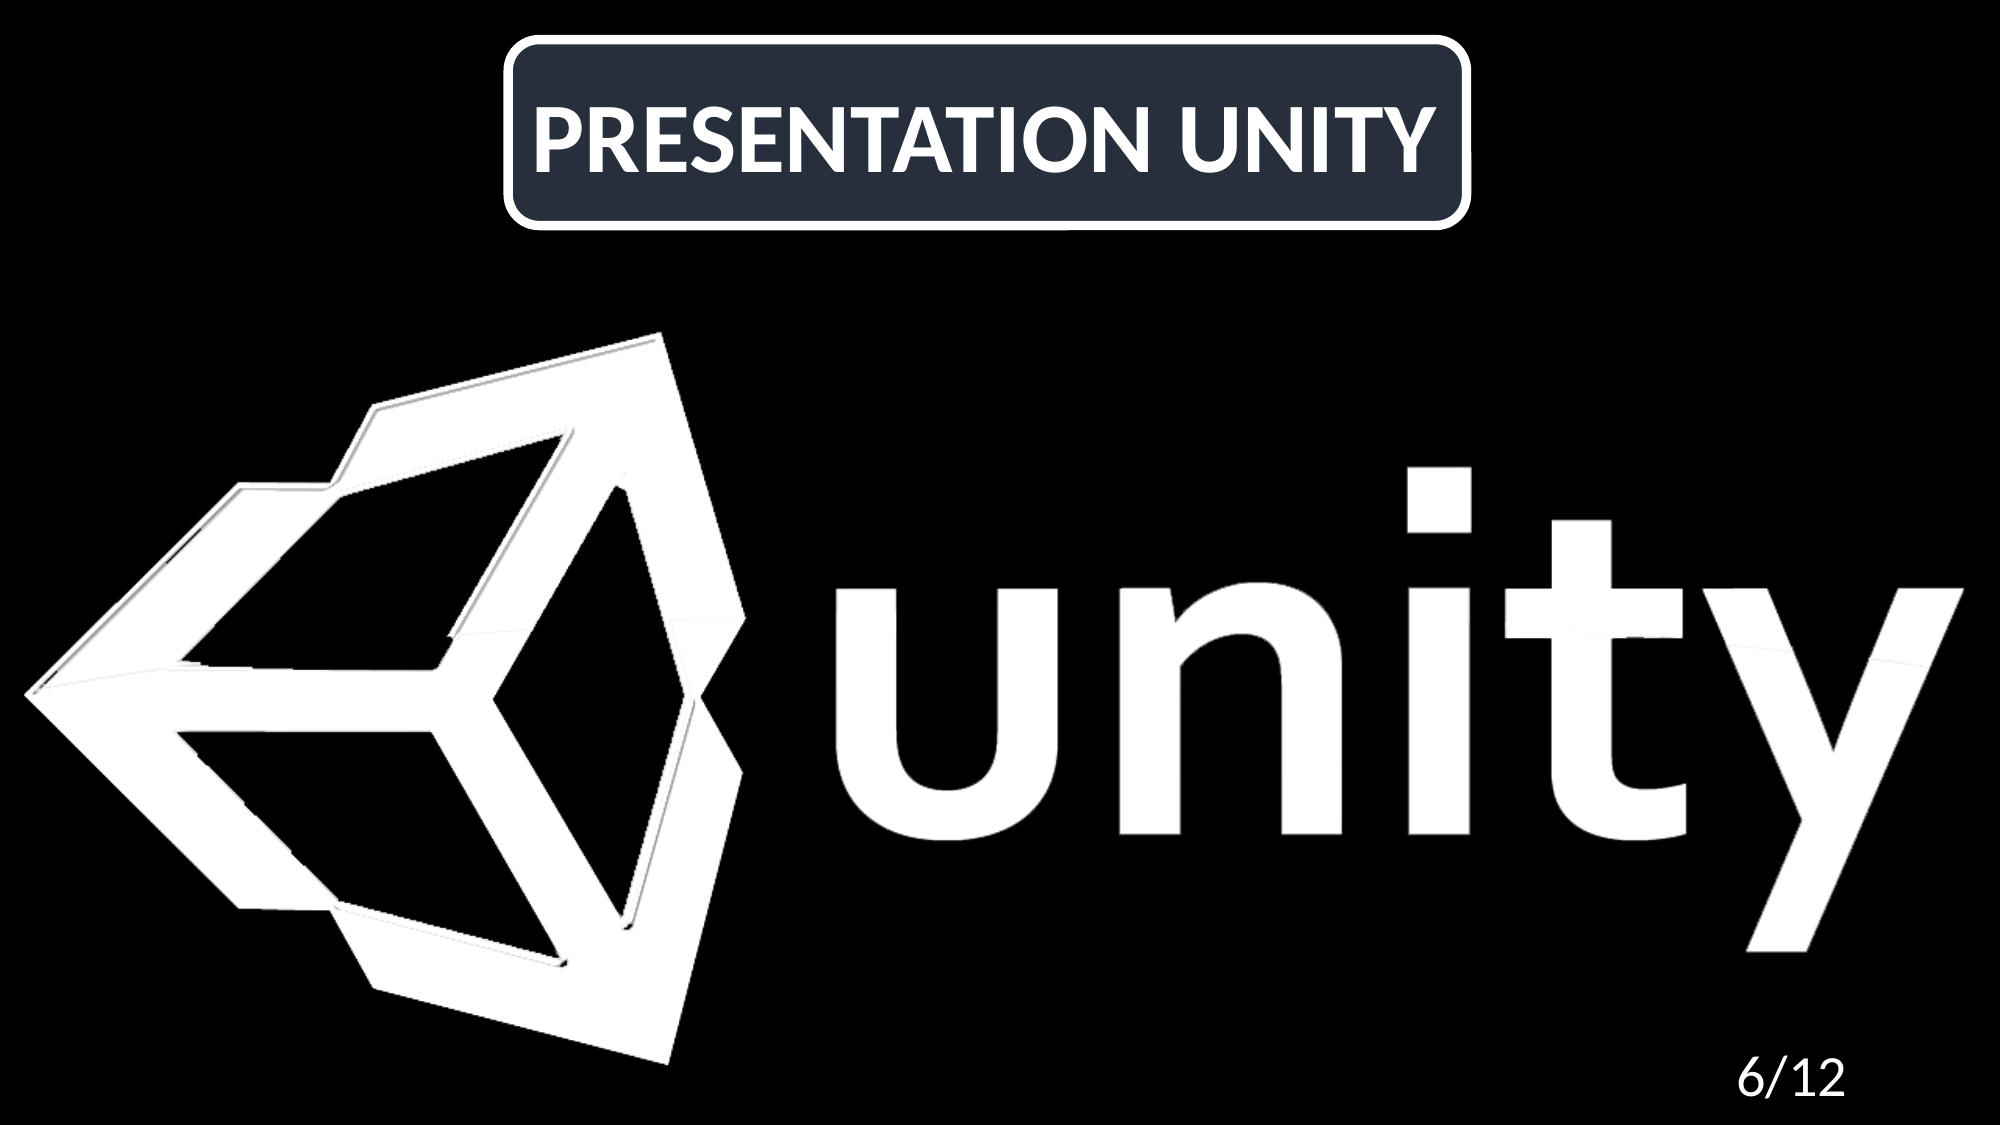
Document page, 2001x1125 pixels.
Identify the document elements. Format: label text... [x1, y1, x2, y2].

text_box PRESENTATION UNITY [507, 38, 1468, 132]
picture [0, 132, 1988, 1125]
